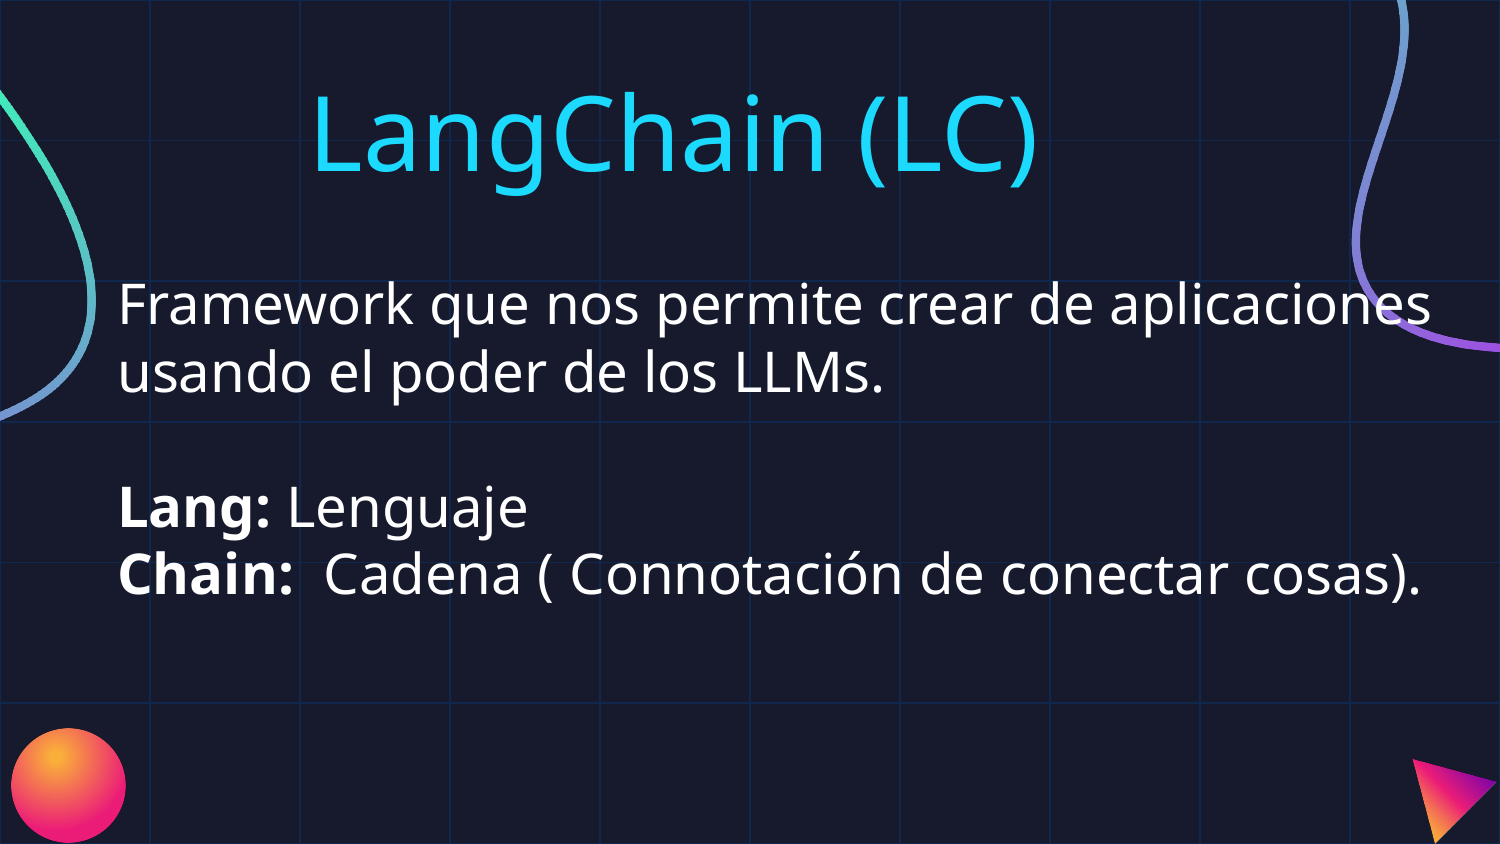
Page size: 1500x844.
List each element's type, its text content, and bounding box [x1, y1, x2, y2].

subtitle Framework que nos permite crear de aplicaciones usando el poder de los LLMs. Lang: Lenguaje Chain: Cadena ( Connotación de conectar cosas). [102, 253, 1468, 782]
picture [1382, 753, 1496, 843]
picture [11, 728, 126, 843]
picture [1113, 0, 1500, 353]
picture [0, 91, 118, 682]
title LangChain (LC) [42, 52, 1306, 195]
